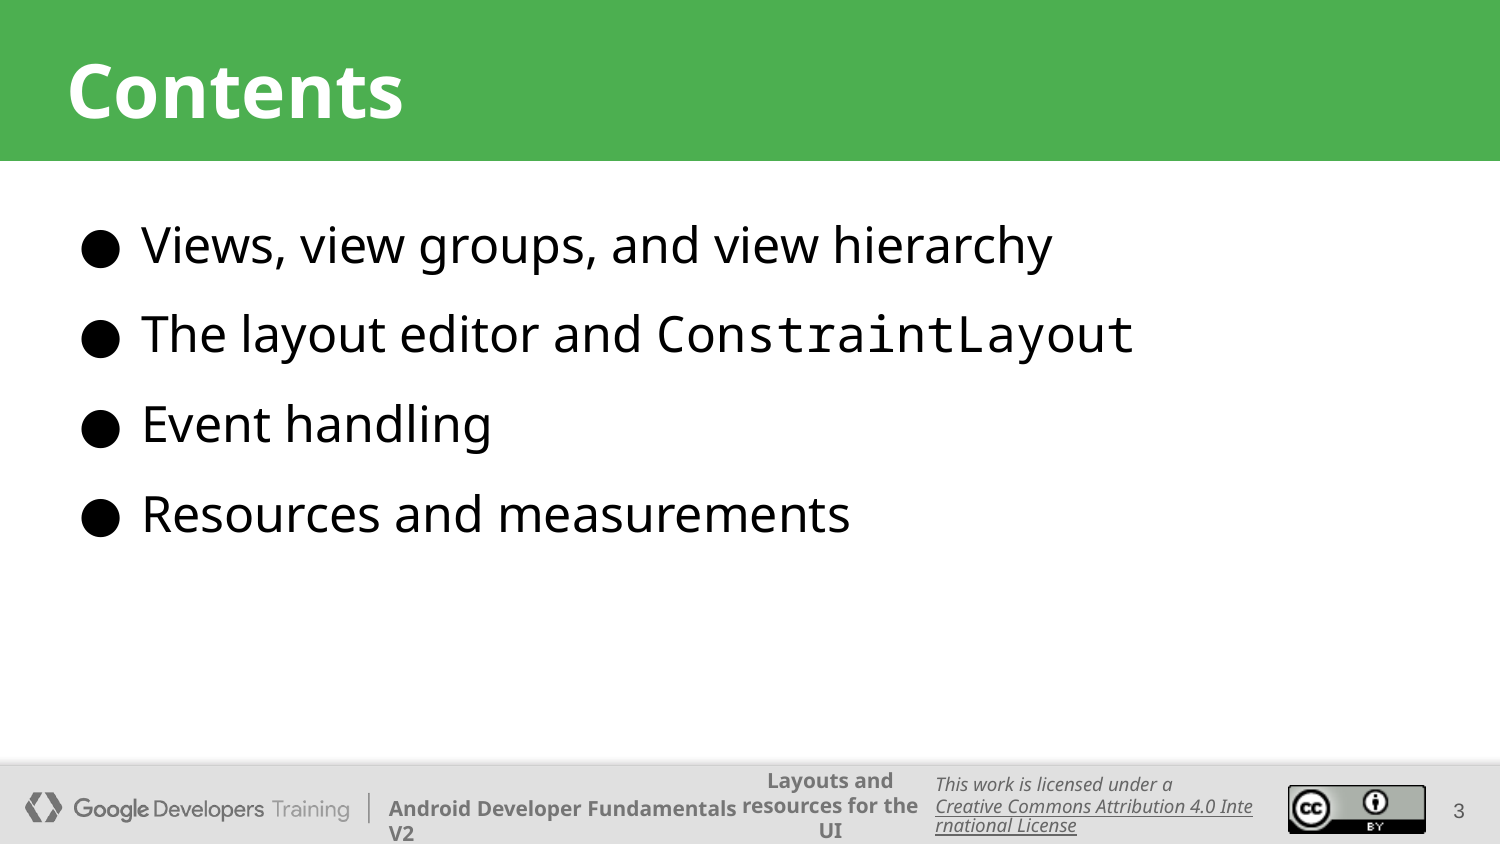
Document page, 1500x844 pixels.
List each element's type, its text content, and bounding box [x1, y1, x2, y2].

slide_number ‹#› [1389, 777, 1480, 842]
title Contents [51, 28, 1472, 122]
picture [0, 161, 1500, 844]
list Views, view groups, and view hierarchy The layout editor and ConstraintLayout Event handling Resources and measurements [51, 189, 1429, 703]
